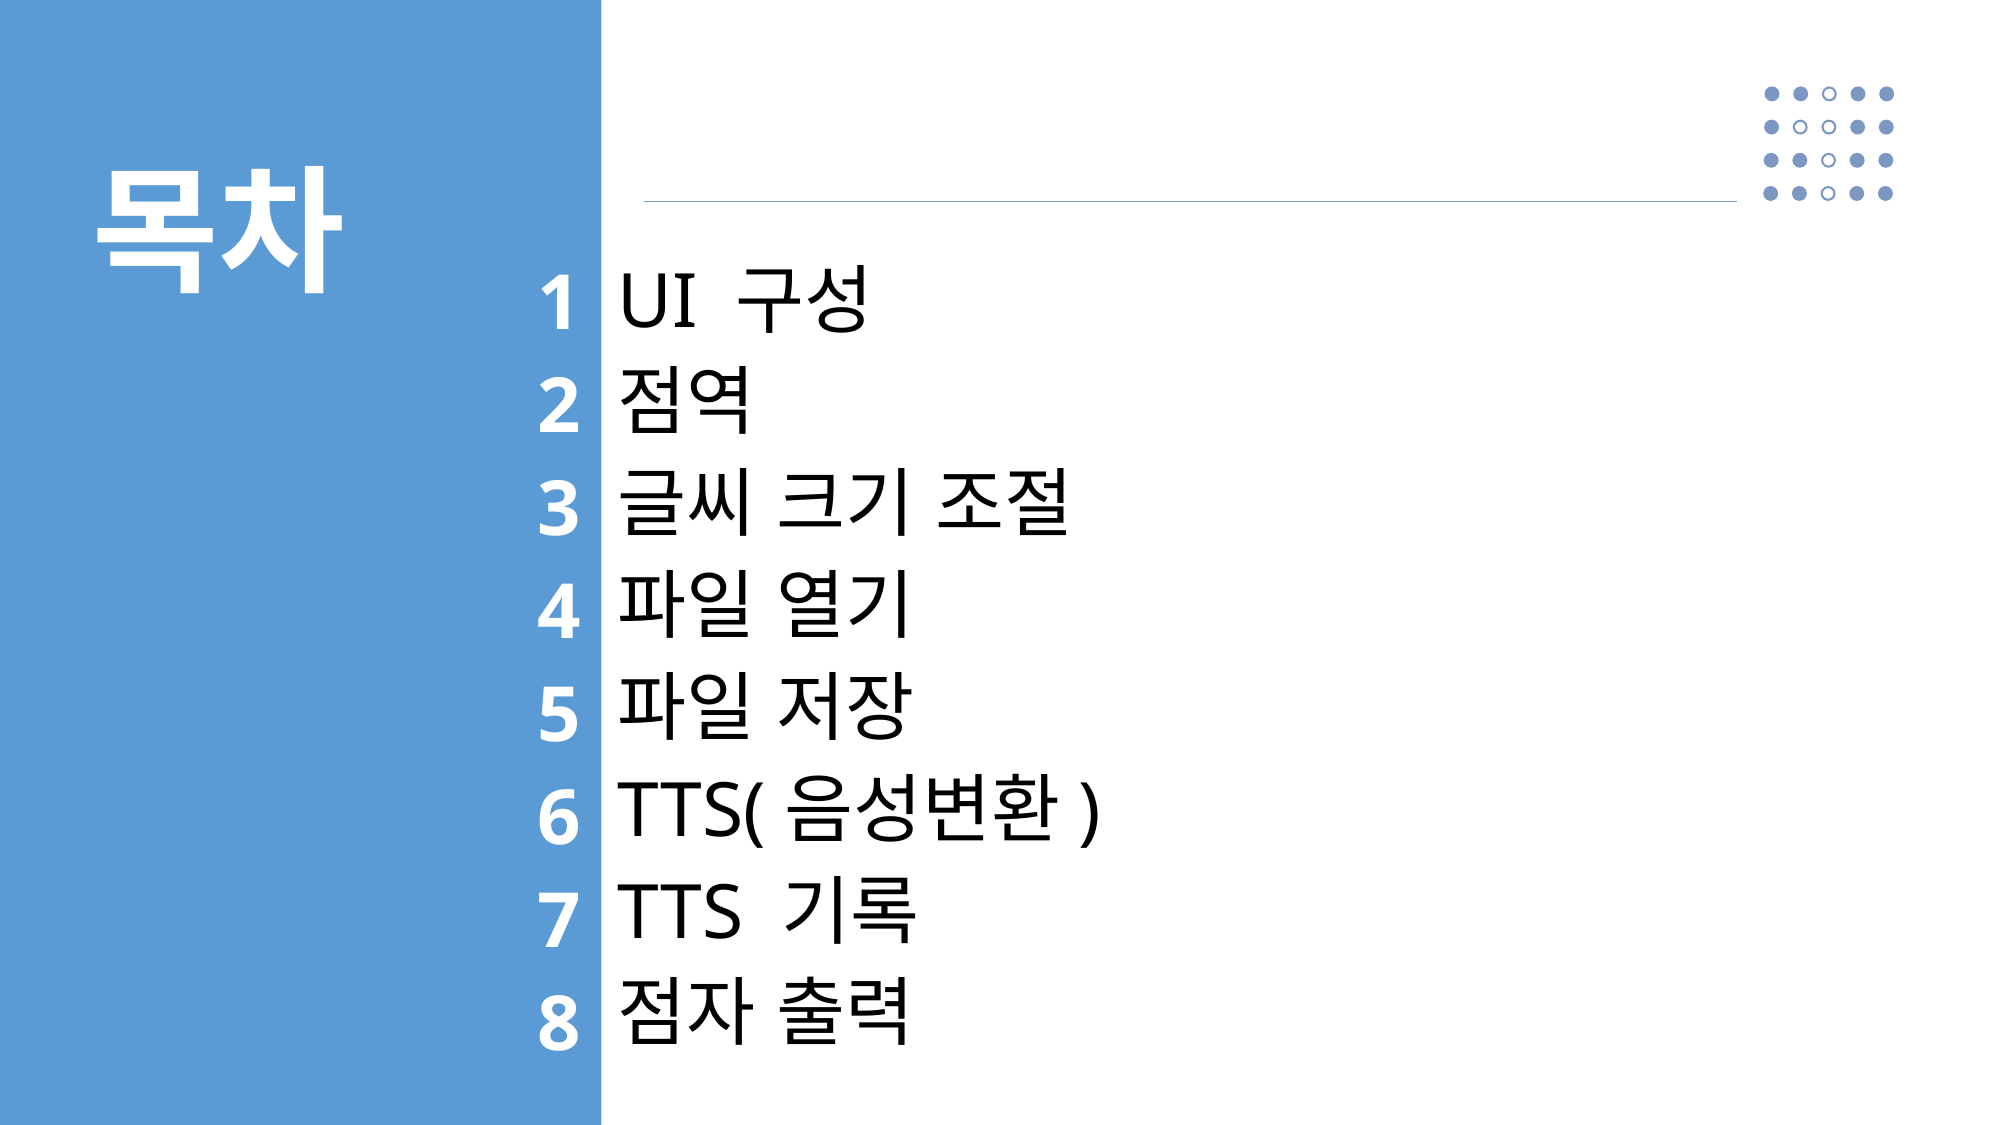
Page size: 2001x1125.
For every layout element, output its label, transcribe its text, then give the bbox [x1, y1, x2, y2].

text_box [1877, 185, 1893, 201]
text_box UI 구성 점역 글씨 크기 조절 파일 열기 파일 저장 TTS(음성변환) TTS 기록 점자 출력 [602, 254, 1513, 1101]
text_box [1849, 185, 1865, 201]
text_box [1792, 152, 1808, 168]
text_box [1821, 86, 1837, 102]
text_box 목차 [77, 54, 1361, 317]
text_box [1850, 119, 1866, 135]
text_box [1793, 86, 1809, 102]
text_box [0, 0, 602, 1125]
text_box [1791, 185, 1807, 201]
text_box [1850, 86, 1866, 102]
text_box [1879, 86, 1895, 102]
text_box [1763, 152, 1779, 168]
text_box [1878, 152, 1894, 168]
text_box [1792, 119, 1808, 135]
text_box [1764, 119, 1780, 135]
text_box [1764, 86, 1780, 102]
list 1 2 3 4 5 6 7 8 [522, 256, 603, 1115]
text_box [1763, 185, 1779, 201]
text_box [1821, 152, 1837, 168]
text_box [1878, 119, 1894, 135]
text_box [1849, 152, 1865, 168]
text_box [1820, 185, 1836, 201]
text_box [1821, 119, 1837, 135]
